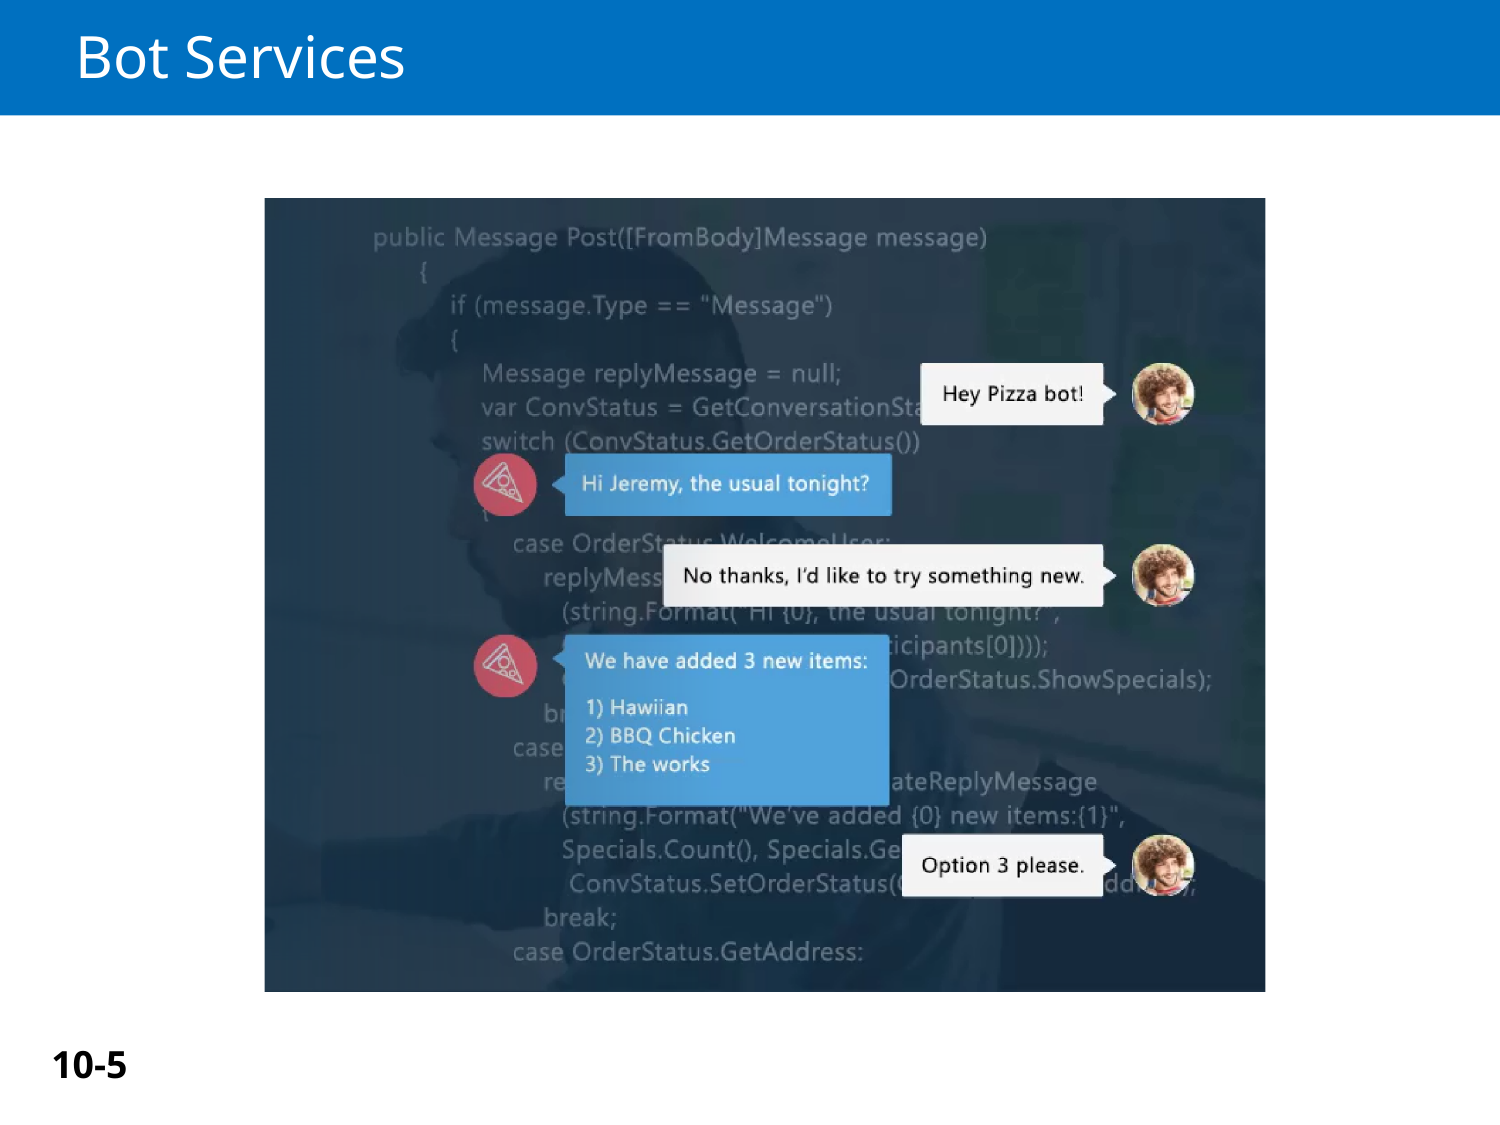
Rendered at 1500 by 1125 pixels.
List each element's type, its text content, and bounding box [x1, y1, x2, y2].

picture [264, 198, 1266, 993]
text_box 10-5 [36, 1033, 194, 1094]
title Bot Services [75, 0, 1351, 122]
